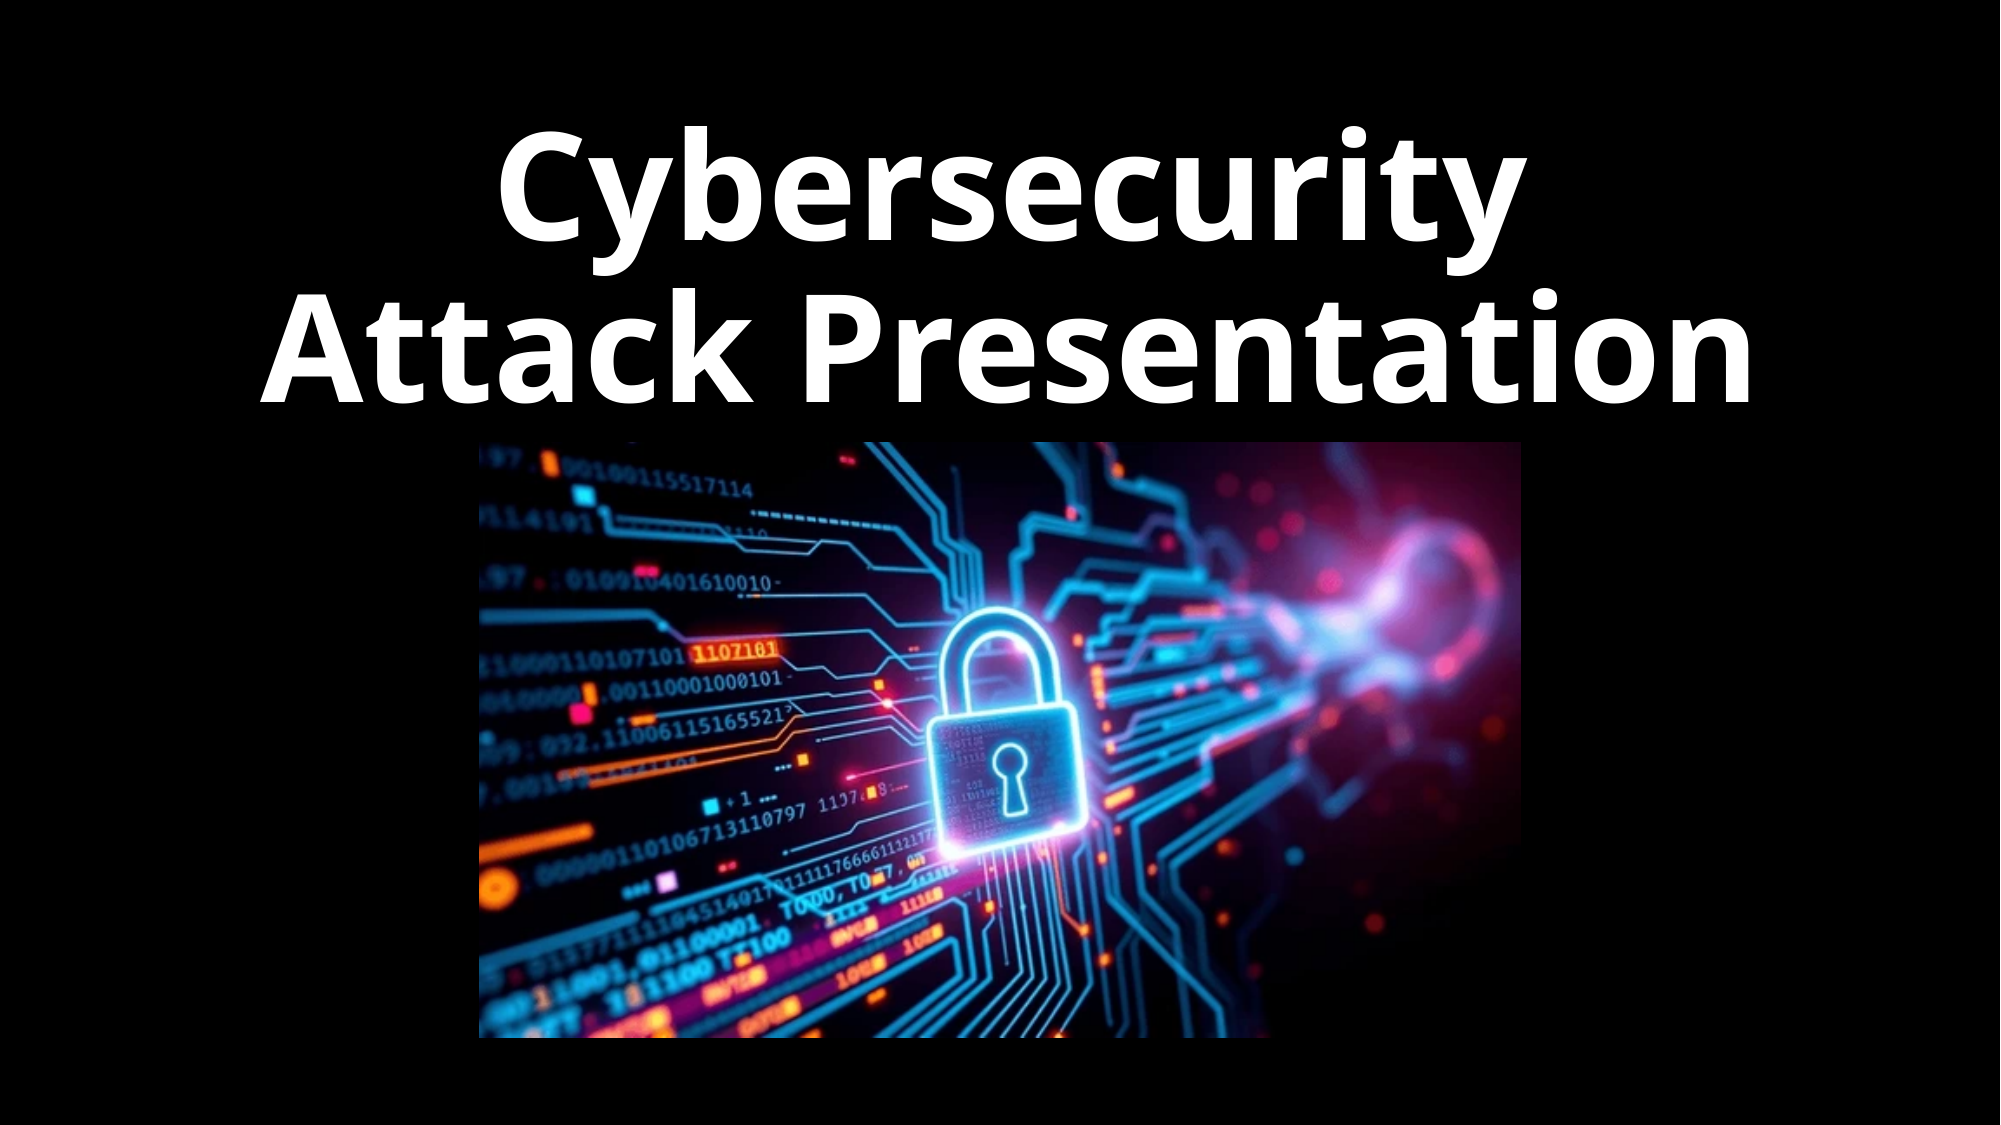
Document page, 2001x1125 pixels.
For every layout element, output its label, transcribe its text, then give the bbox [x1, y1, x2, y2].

picture [479, 442, 1521, 1038]
title Cybersecurity Attack Presentation [242, 105, 1780, 443]
